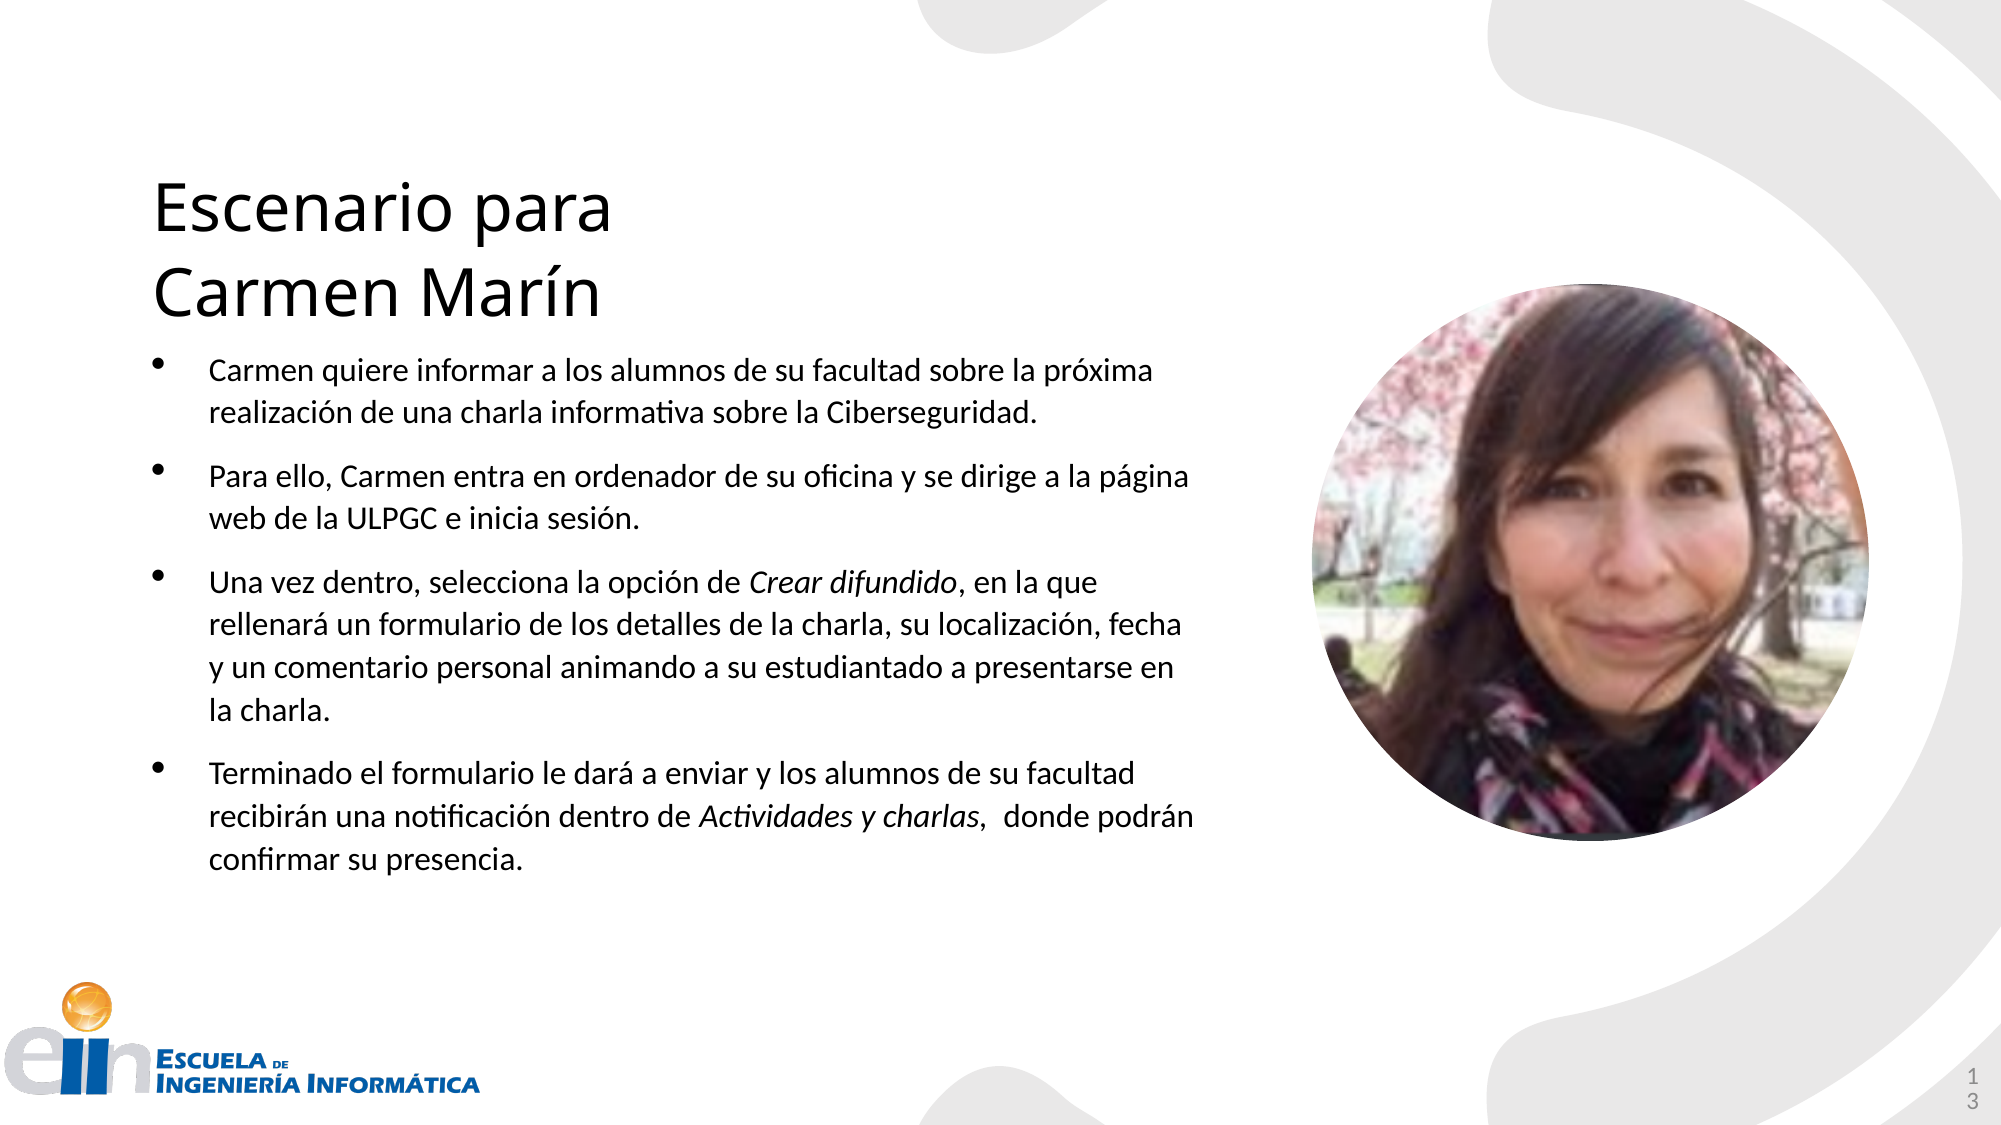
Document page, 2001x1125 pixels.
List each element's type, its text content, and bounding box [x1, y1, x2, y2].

list Carmen quiere informar a los alumnos de su facultad sobre la próxima realización de una charla informativa sobre la Ciberseguridad. Para ello, Carmen entra en ordenador de su oficina y se dirige a la página web de la ULPGC e inicia sesión. Una vez dentro, selecciona la opción de Crear difundido, en la que rellenará un formulario de los detalles de la charla, su localización, fecha y un comentario personal animando a su estudiantado a presentarse en la charla. Terminado el formulario le dará a enviar y los alumnos de su facultad recibirán una notificación dentro de Actividades y charlas, donde podrán confirmar su presencia. [137, 337, 1218, 963]
picture [0, 982, 480, 1125]
picture [1311, 283, 1869, 842]
title Escenario para Carmen Marín [137, 75, 783, 337]
slide_number 13 [1951, 1059, 2000, 1090]
